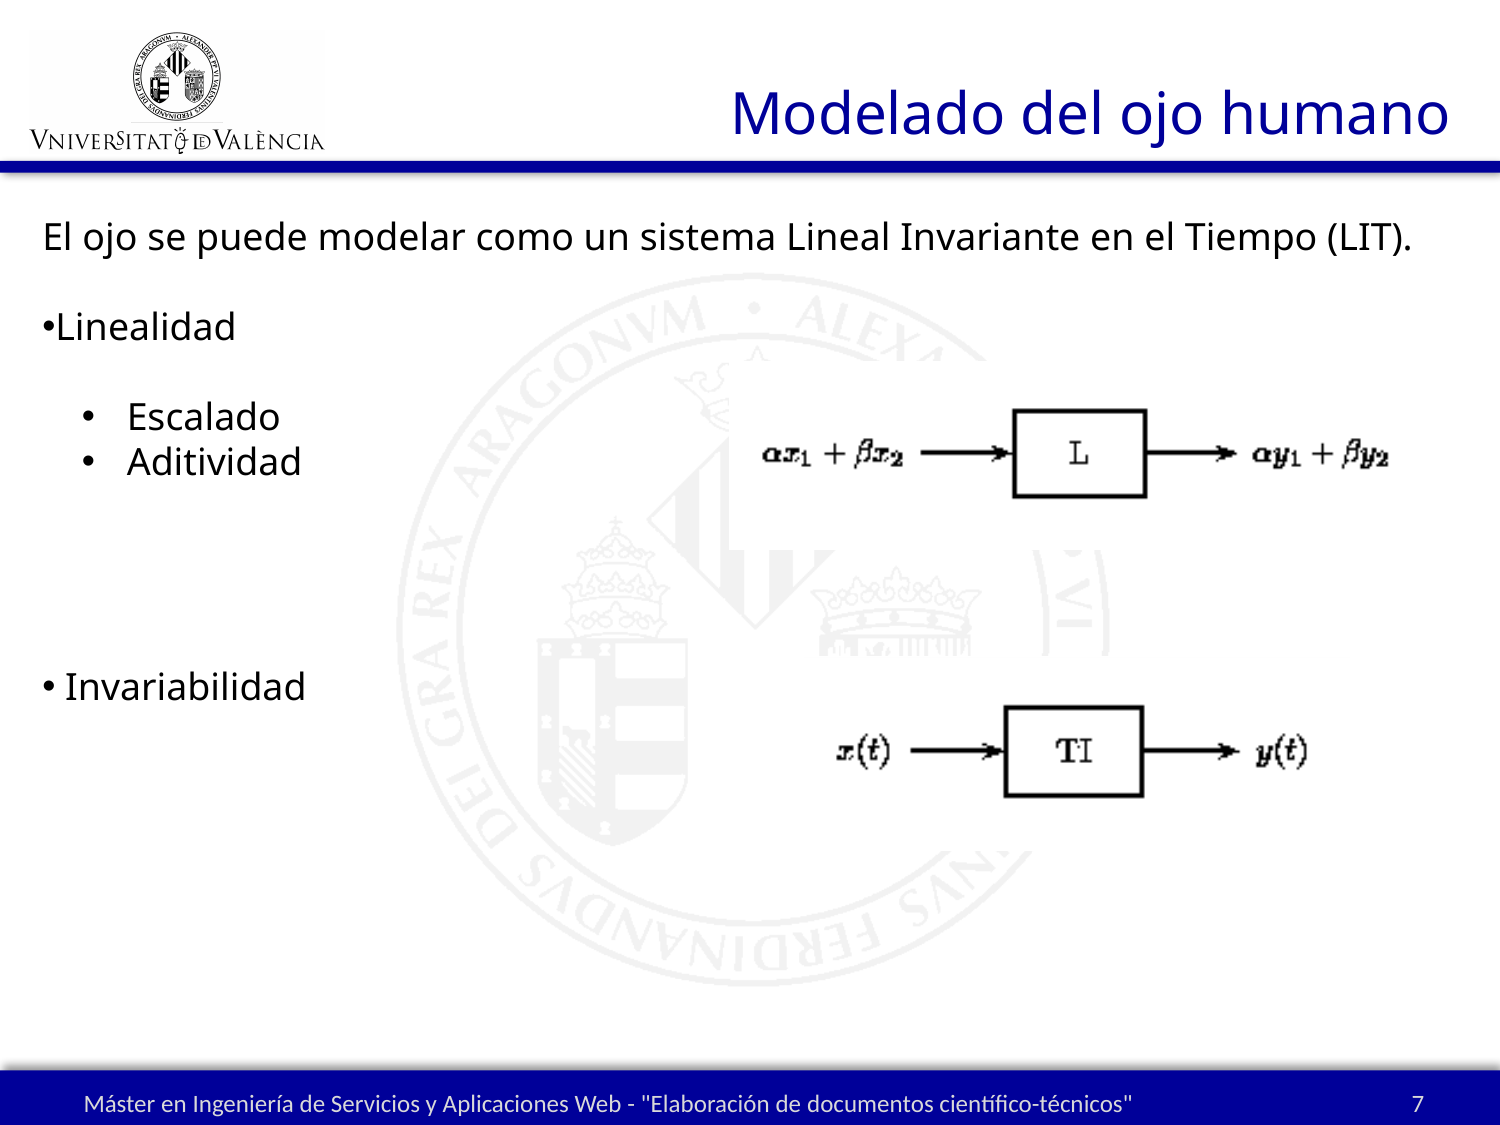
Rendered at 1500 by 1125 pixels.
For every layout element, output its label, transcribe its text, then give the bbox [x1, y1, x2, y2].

title Modelado del ojo humano [360, 16, 1466, 154]
footer Máster en Ingeniería de Servicios y Aplicaciones Web - "Elaboración de documentos científico-técnicos" [68, 1070, 1353, 1125]
picture [728, 361, 1432, 550]
picture [366, 655, 1350, 994]
text_box El ojo se puede modelar como un sistema Lineal Invariante en el Tiempo (LIT). Linealidad Escalado Aditividad Invariabilidad [27, 205, 1474, 806]
slide_number 7 [1364, 1070, 1440, 1125]
picture [29, 30, 325, 154]
